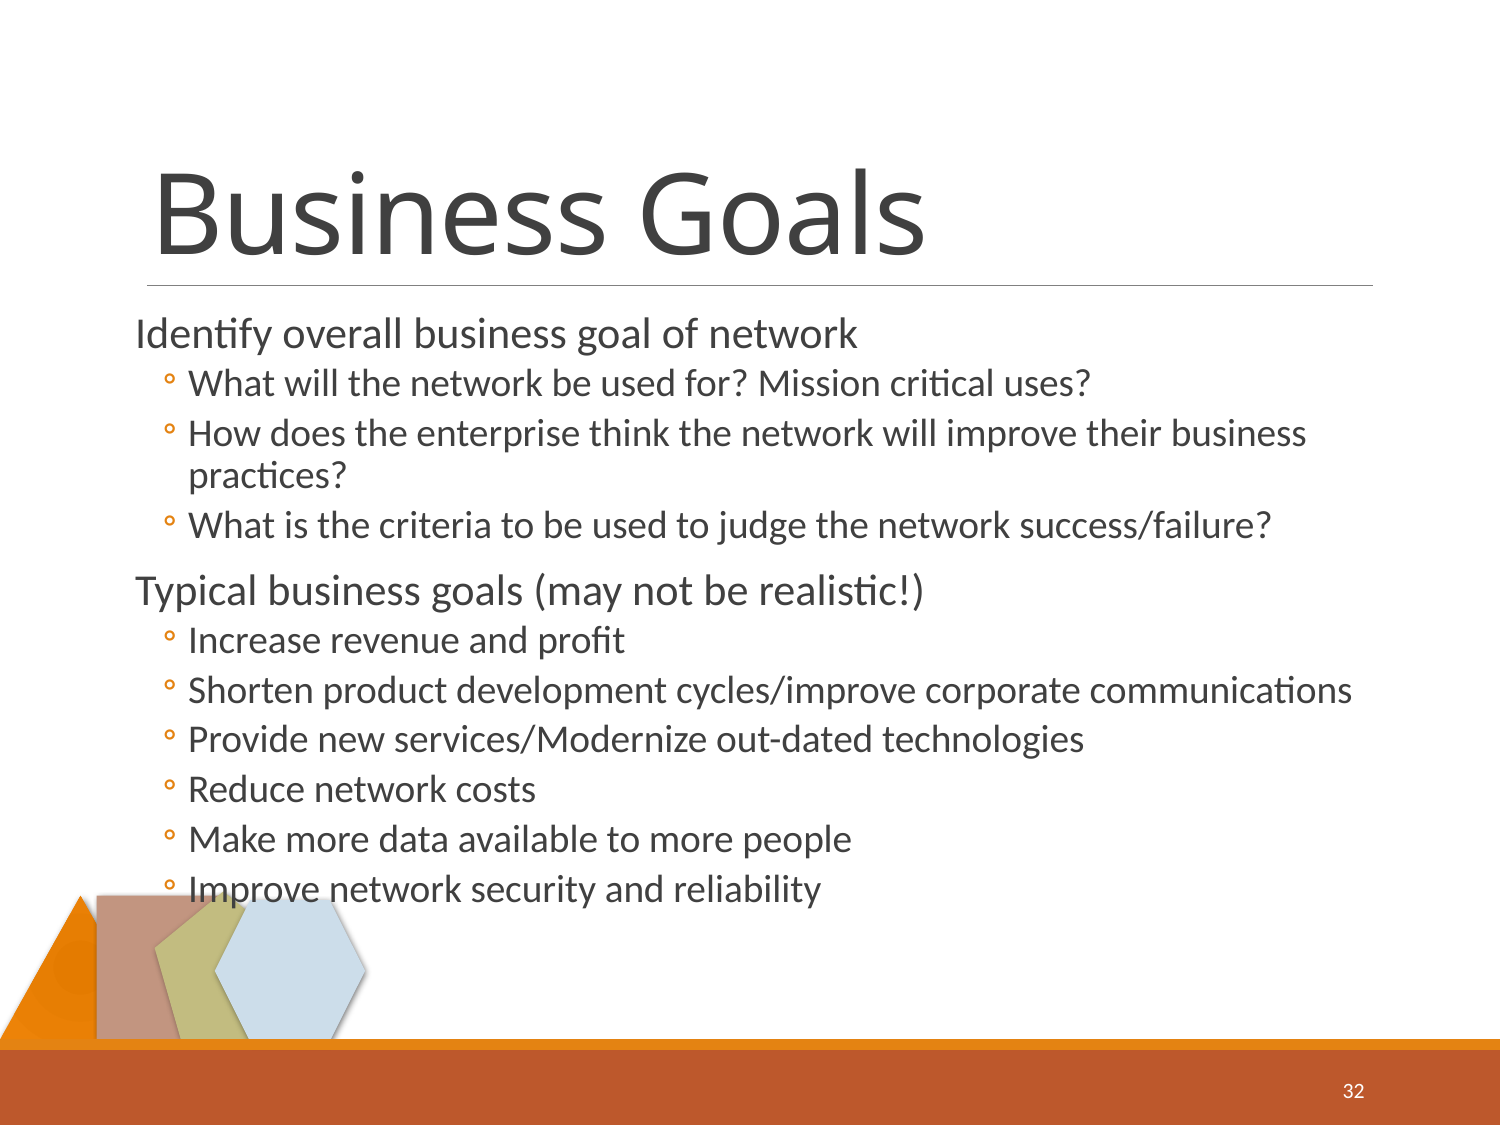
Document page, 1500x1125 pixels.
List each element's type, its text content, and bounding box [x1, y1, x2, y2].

title Business Goals [135, 47, 1373, 285]
slide_number 32 [1218, 1059, 1380, 1120]
list Identify overall business goal of network What will the network be used for? Mission critical uses? How does the enterprise think the network will improve their business practices? What is the criteria to be used to judge the network success/failure? Typical business goals (may not be realistic!) Increase revenue and profit Shorten product development cycles/improve corporate communications Provide new services/Modernize out-dated technologies Reduce network costs Make more data available to more people Improve network security and reliability [135, 302, 1373, 963]
